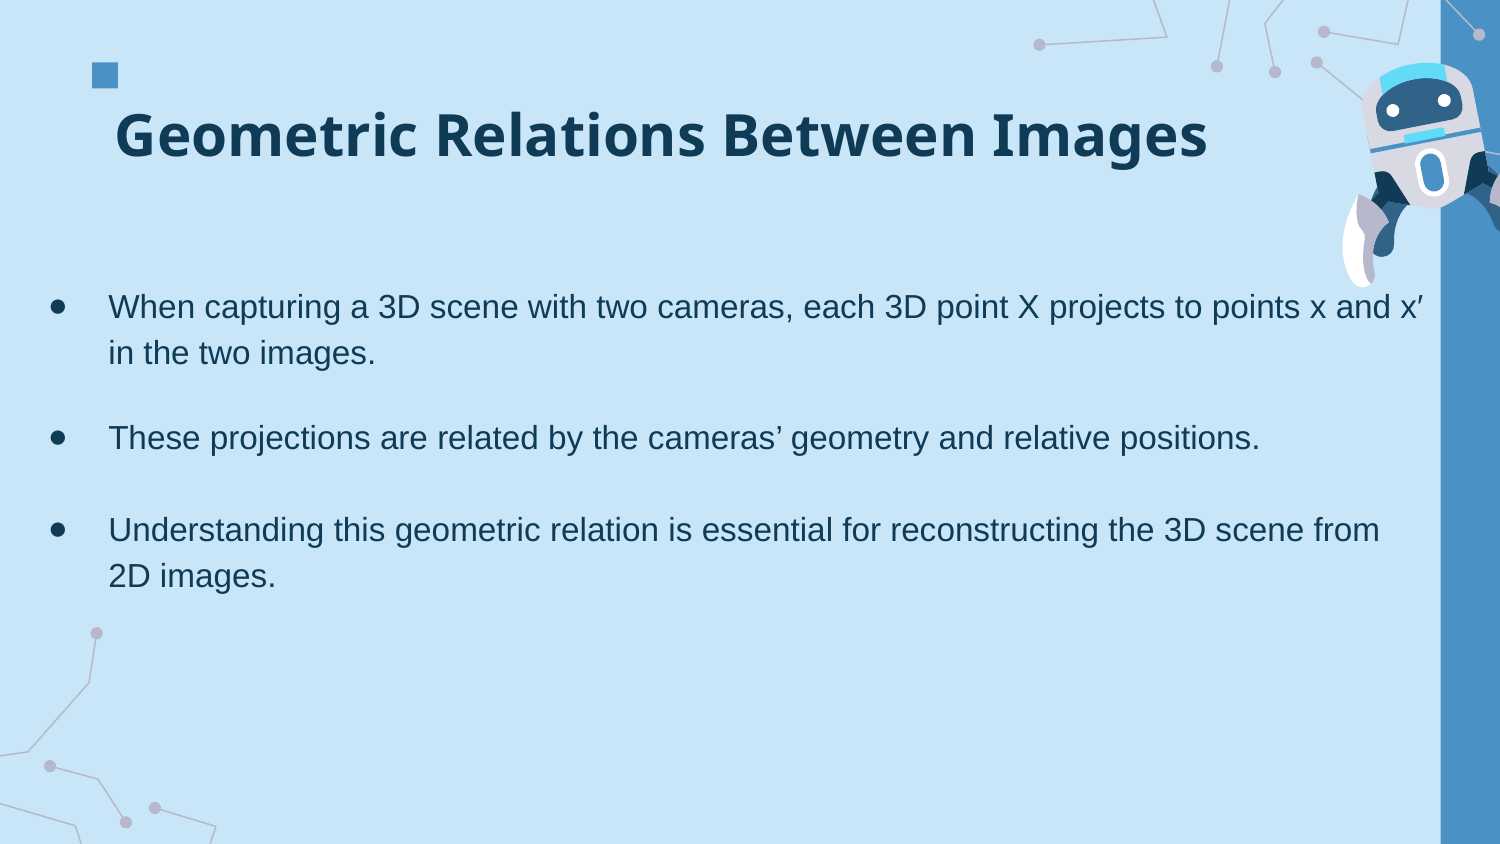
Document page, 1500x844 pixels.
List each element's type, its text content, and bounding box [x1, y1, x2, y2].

text_box When capturing a 3D scene with two cameras, each 3D point X projects to points x and x′ in the two images. These projections are related by the cameras’ geometry and relative positions. Understanding this geometric relation is essential for reconstructing the 3D scene from 2D images. [18, 271, 1446, 608]
title Geometric Relations Between Images [100, 72, 1364, 167]
